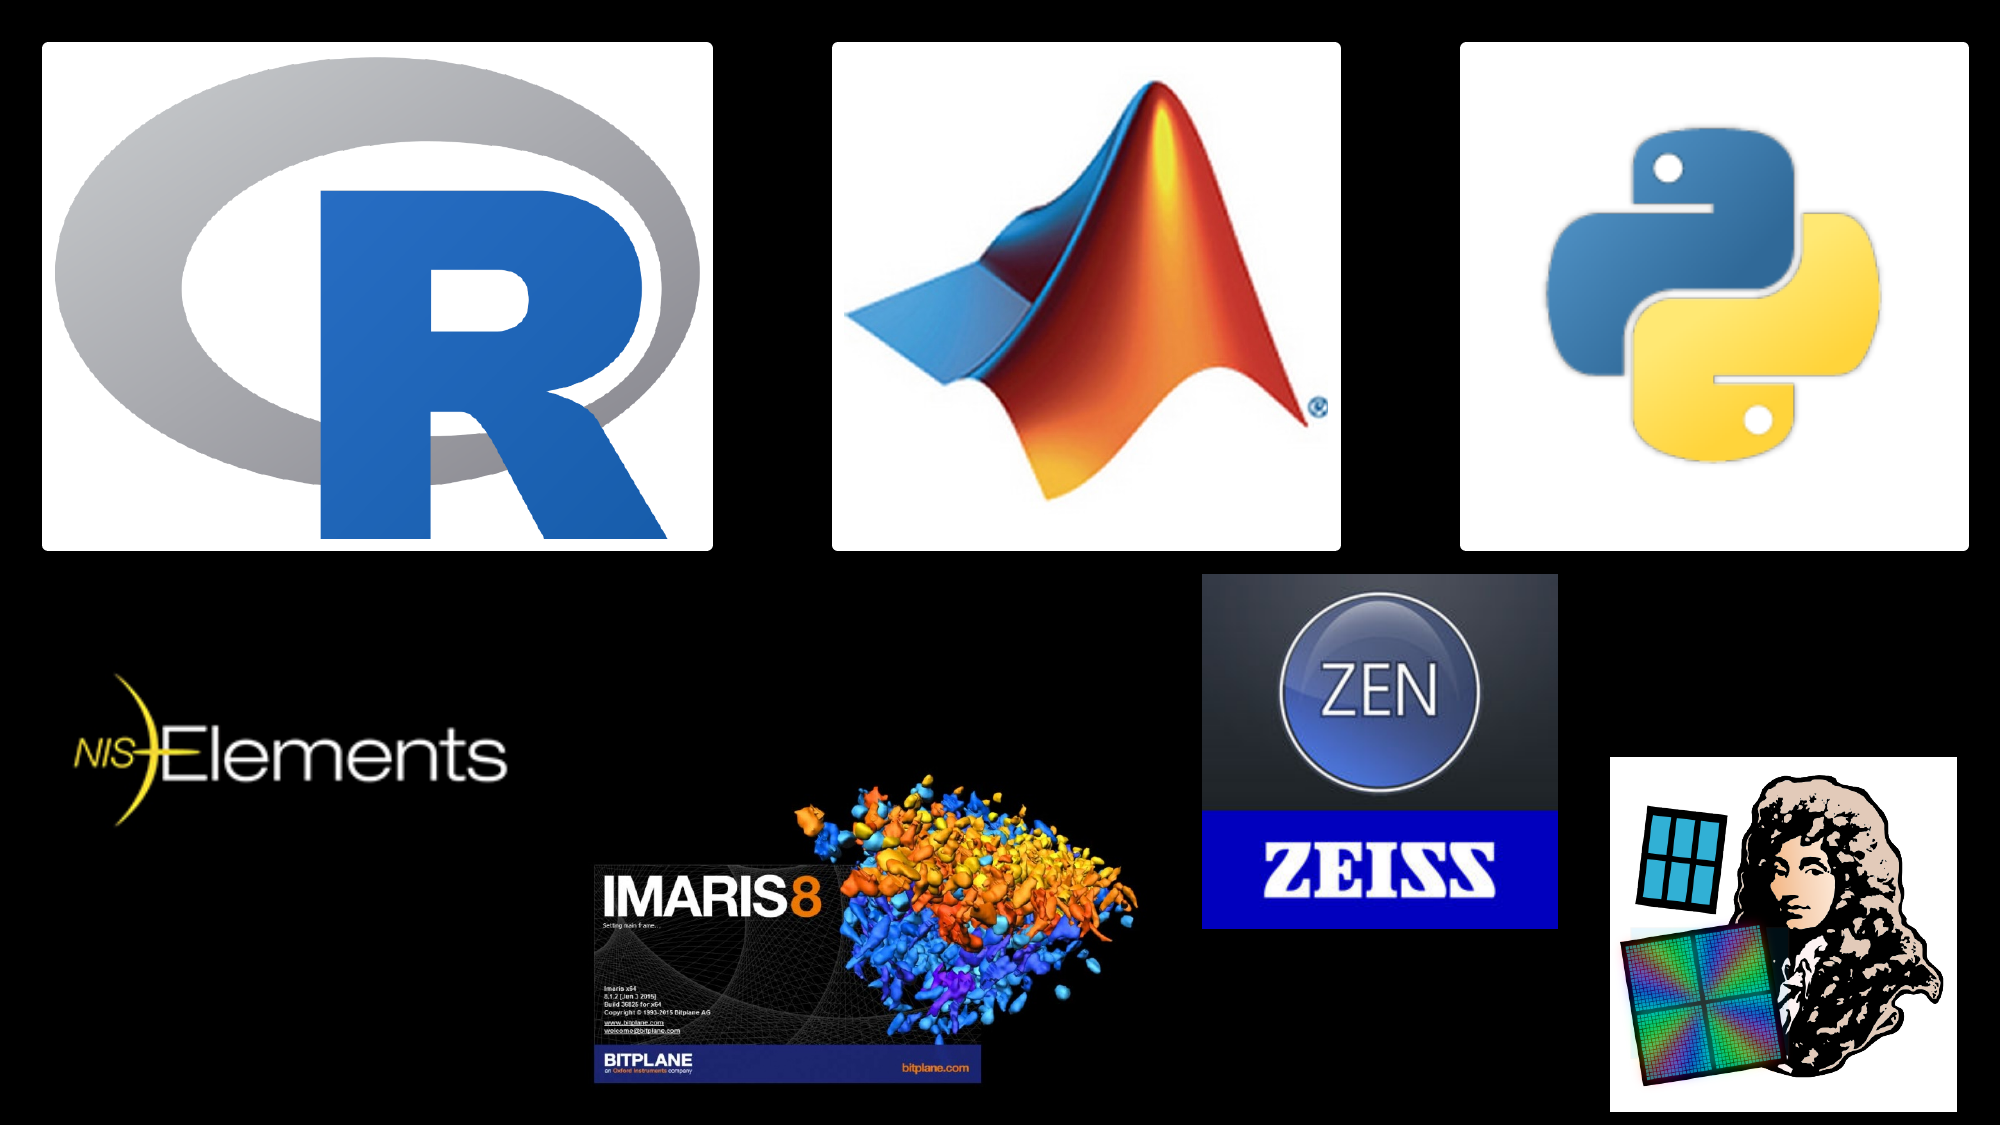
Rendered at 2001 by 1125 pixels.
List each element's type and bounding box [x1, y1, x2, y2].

picture [843, 54, 1329, 539]
picture [1202, 574, 1558, 929]
picture [1609, 757, 1957, 1112]
picture [1472, 54, 1957, 539]
picture [581, 757, 1151, 1112]
picture [54, 54, 701, 539]
picture [54, 574, 529, 929]
